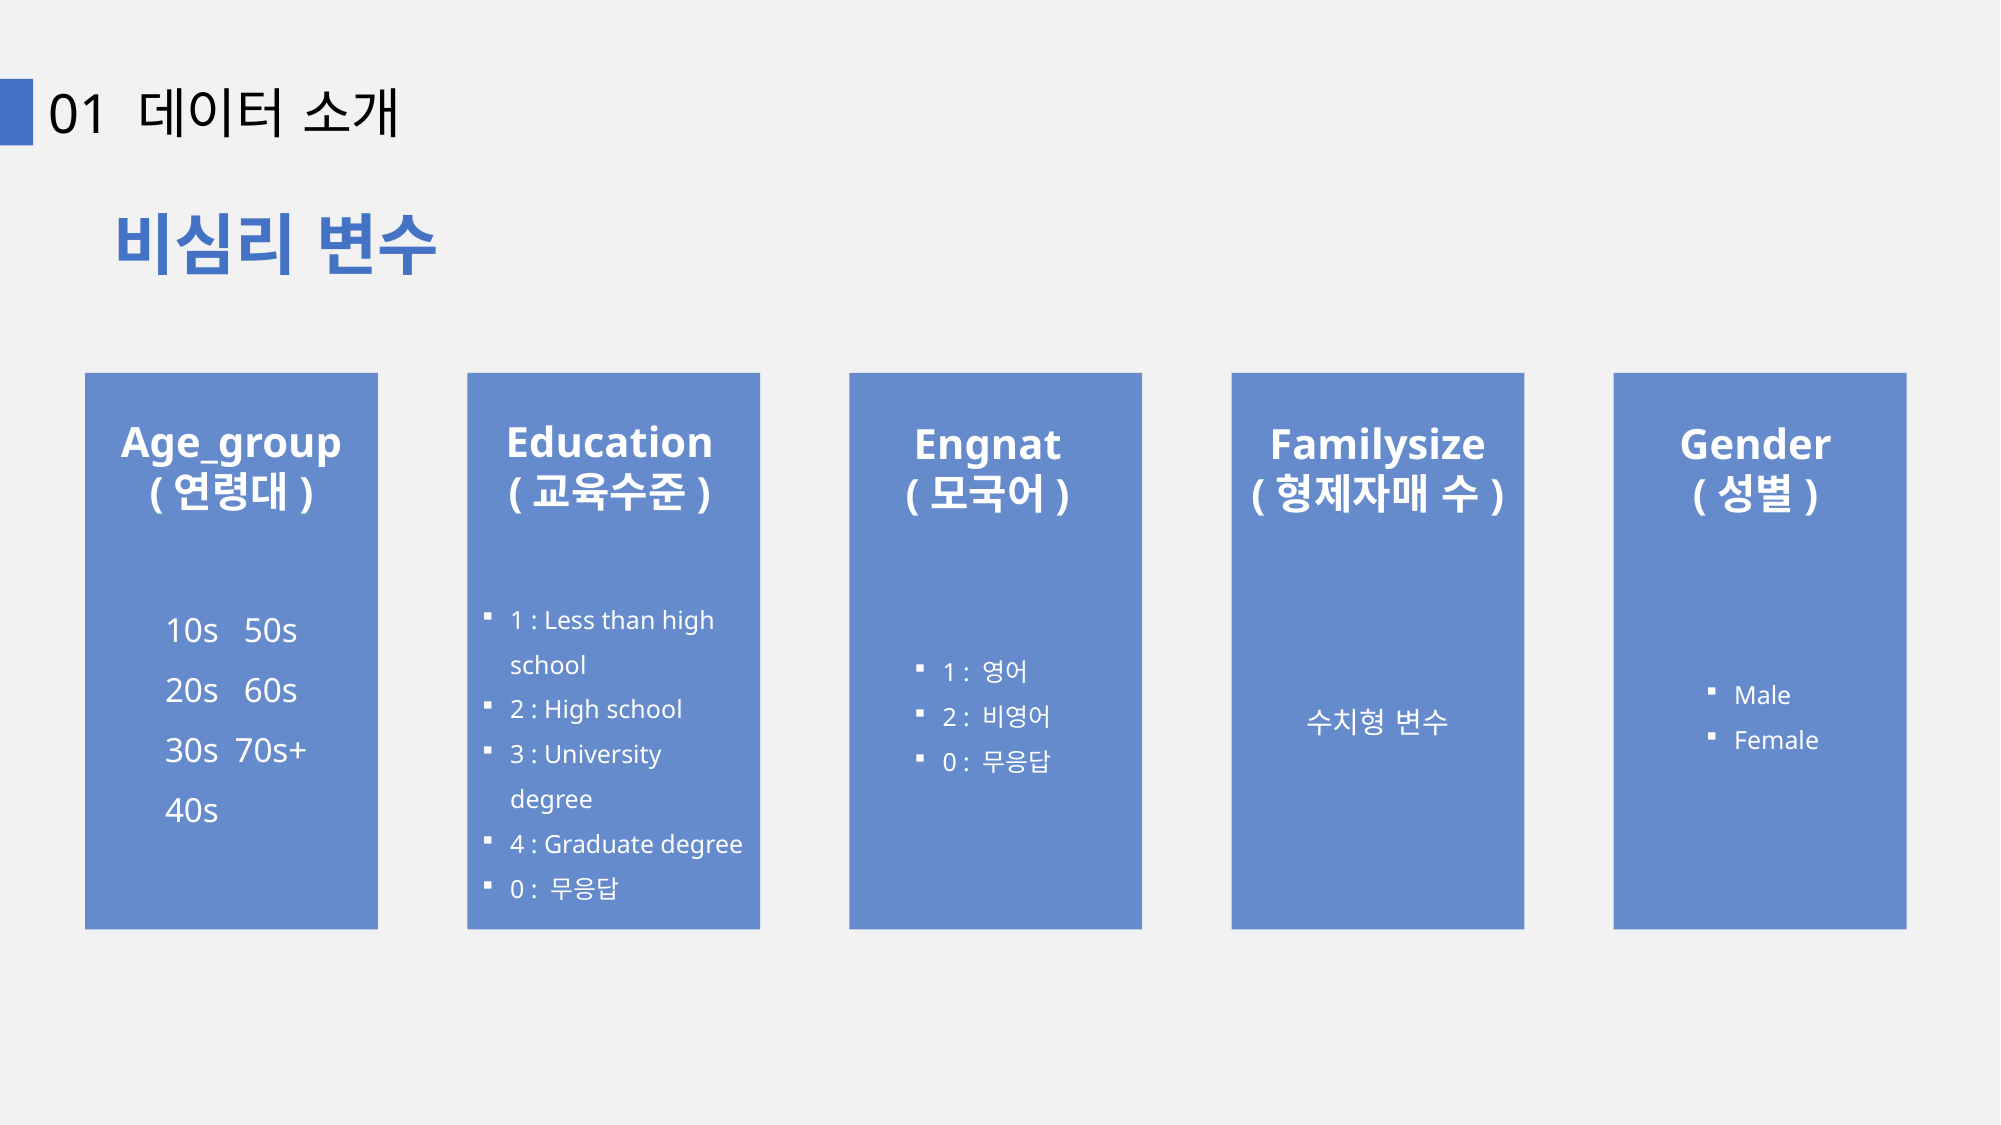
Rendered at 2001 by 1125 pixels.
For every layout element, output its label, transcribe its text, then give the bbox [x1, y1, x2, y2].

text_box Engnat (모국어) [845, 410, 1131, 525]
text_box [467, 408, 761, 867]
text_box [1613, 372, 1908, 930]
text_box [848, 372, 1143, 930]
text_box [89, 408, 374, 835]
text_box Male Female [1691, 657, 1907, 762]
text_box [84, 372, 379, 930]
text_box [1231, 372, 1525, 410]
text_box [0, 0, 2000, 1125]
text_box [1231, 525, 1525, 930]
text_box 01 데이터 소개 [33, 71, 1034, 152]
text_box Familysize (형제자매 수) [1231, 410, 1525, 525]
text_box [466, 372, 761, 930]
text_box 1 : 영어 2 : 비영어 0 : 무응답 [899, 634, 1138, 784]
text_box 수치형 변수 [1231, 679, 1524, 747]
text_box [0, 78, 33, 146]
text_box 비심리 변수 [98, 195, 1220, 291]
text_box Gender (성별) [1613, 410, 1899, 525]
